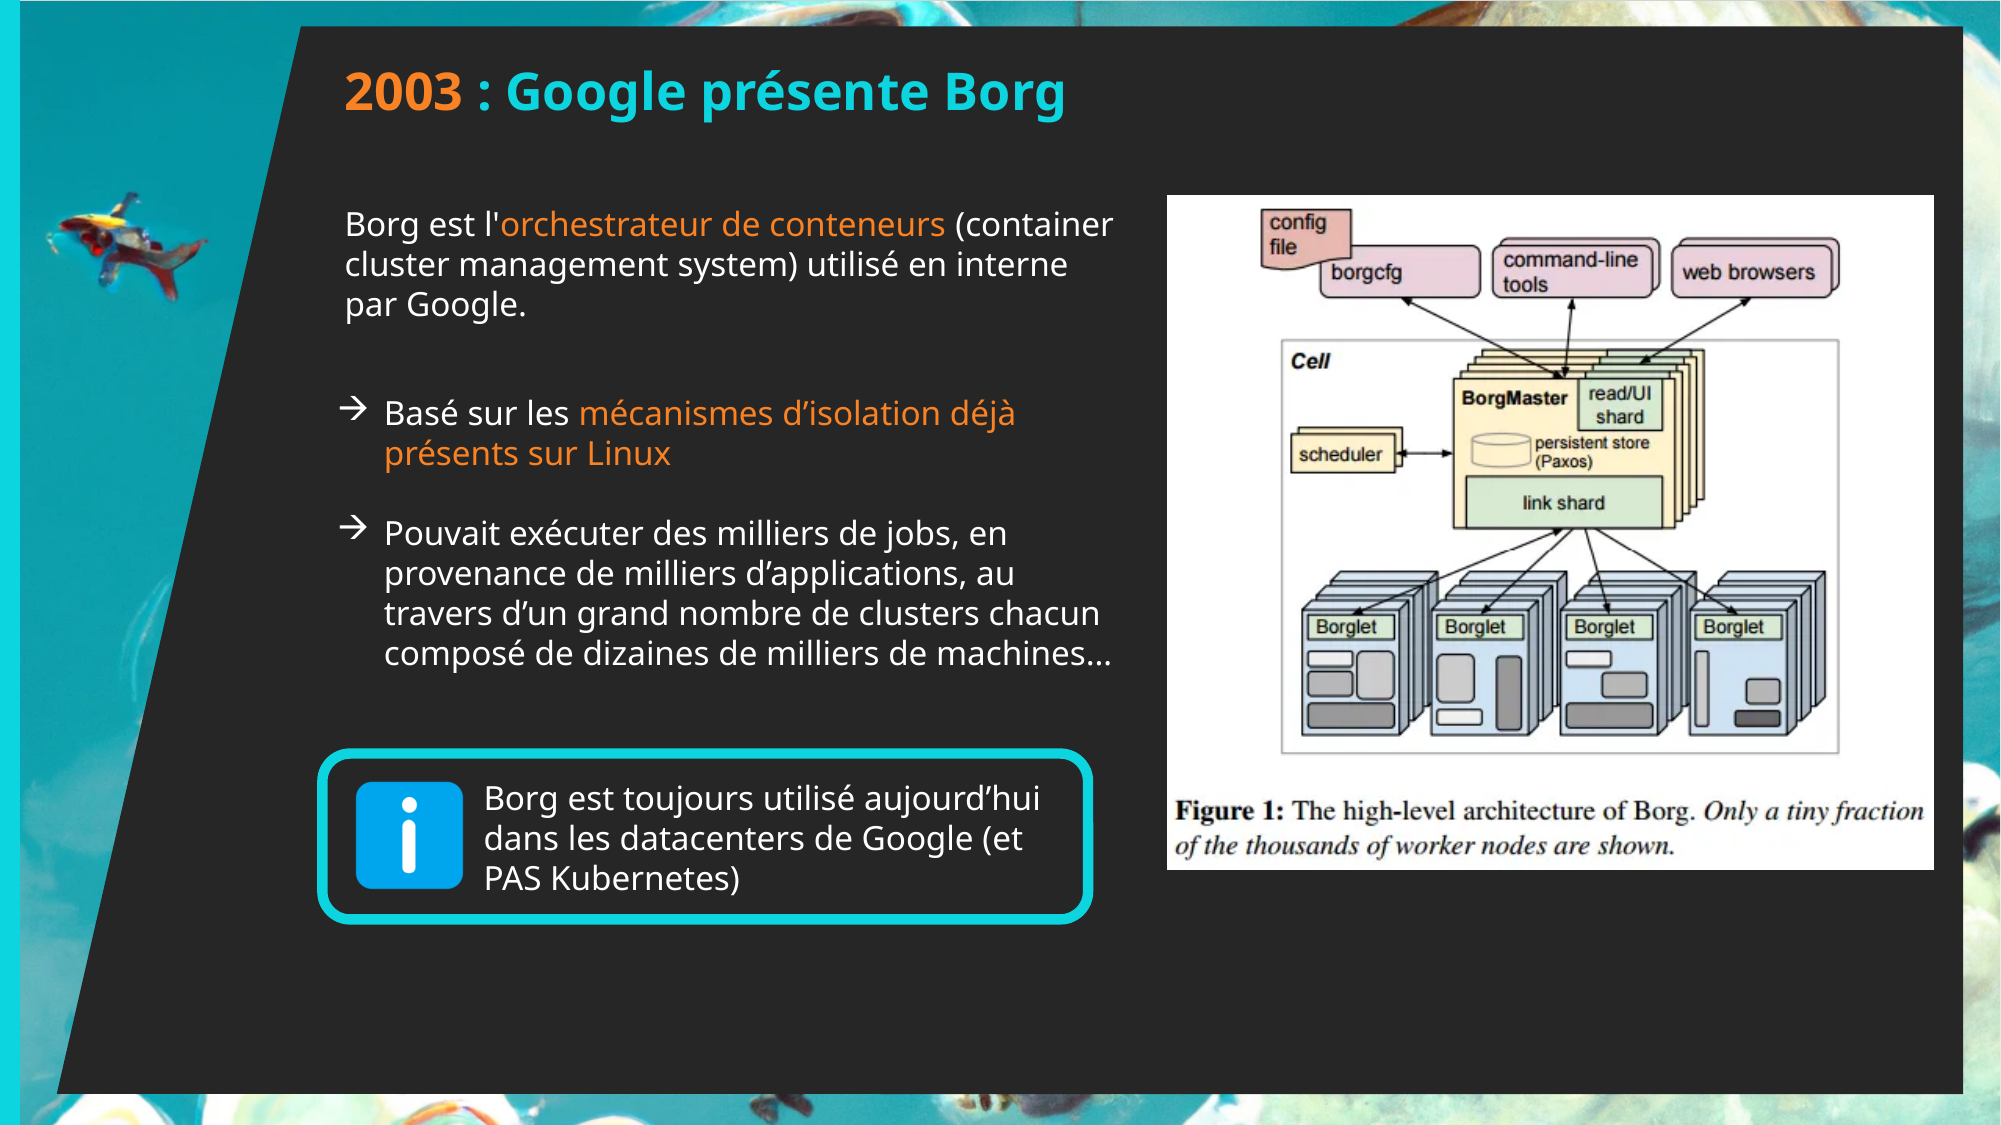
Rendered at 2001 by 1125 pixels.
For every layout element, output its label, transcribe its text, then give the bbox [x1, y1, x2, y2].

text_box Basé sur les mécanismes d’isolation déjà présents sur Linux Pouvait exécuter des milliers de jobs, en provenance de milliers d’applications, au travers d’un grand nombre de clusters chacun composé de dizaines de milliers de machines…​ [322, 384, 1132, 702]
text_box Borg est l'orchestrateur de conteneurs (container cluster management system) utilisé en interne par Google. [329, 195, 1139, 346]
picture [20, 1, 2001, 1125]
text_box 2003 : Google présente Borg [329, 50, 1934, 129]
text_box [322, 753, 1091, 920]
